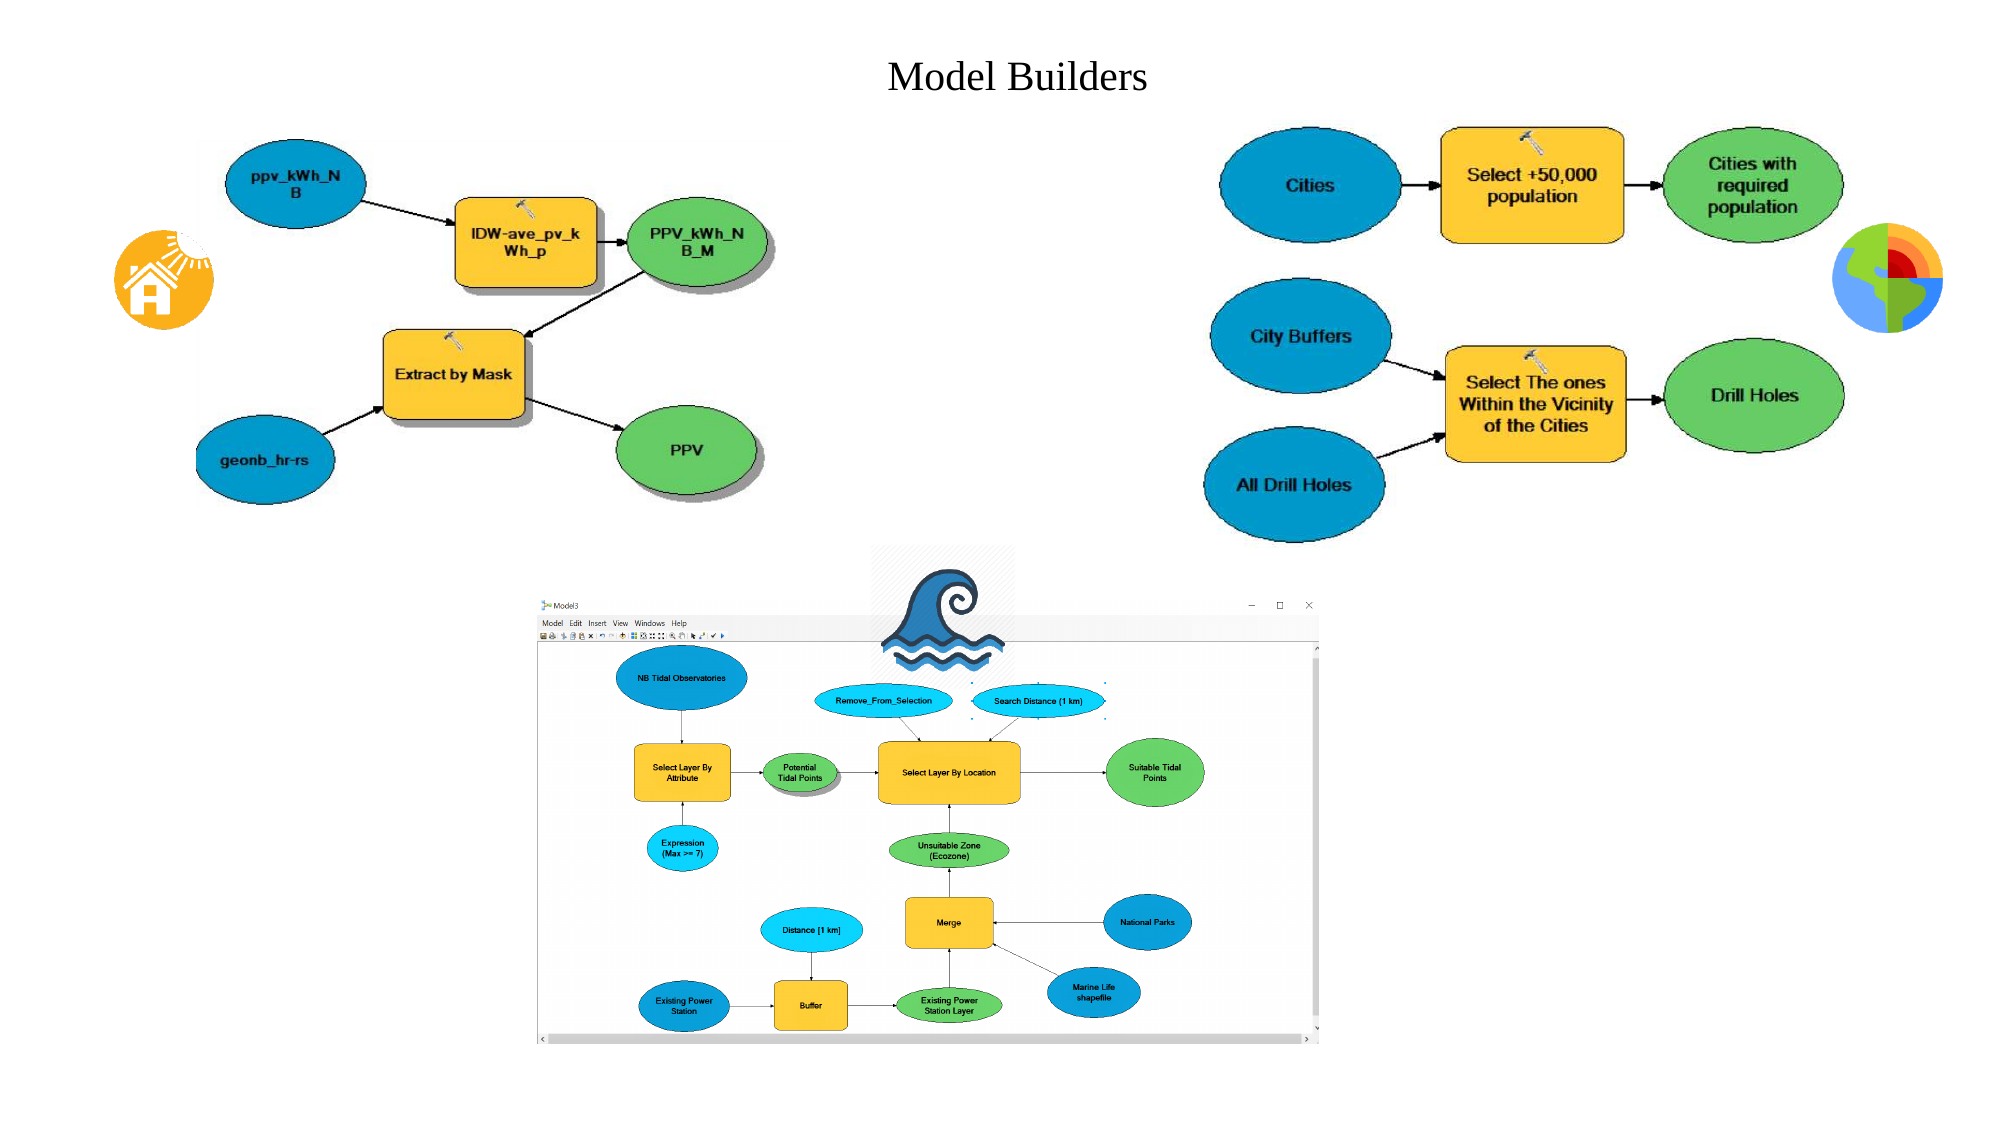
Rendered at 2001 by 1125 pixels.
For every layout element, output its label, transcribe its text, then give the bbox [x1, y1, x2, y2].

picture [1174, 106, 1943, 569]
picture [274, 455, 284, 465]
picture [292, 457, 306, 466]
picture [245, 455, 266, 466]
text_box Model Builders [400, 41, 1636, 106]
picture [107, 139, 796, 507]
picture [537, 543, 1319, 1044]
picture [220, 457, 244, 468]
